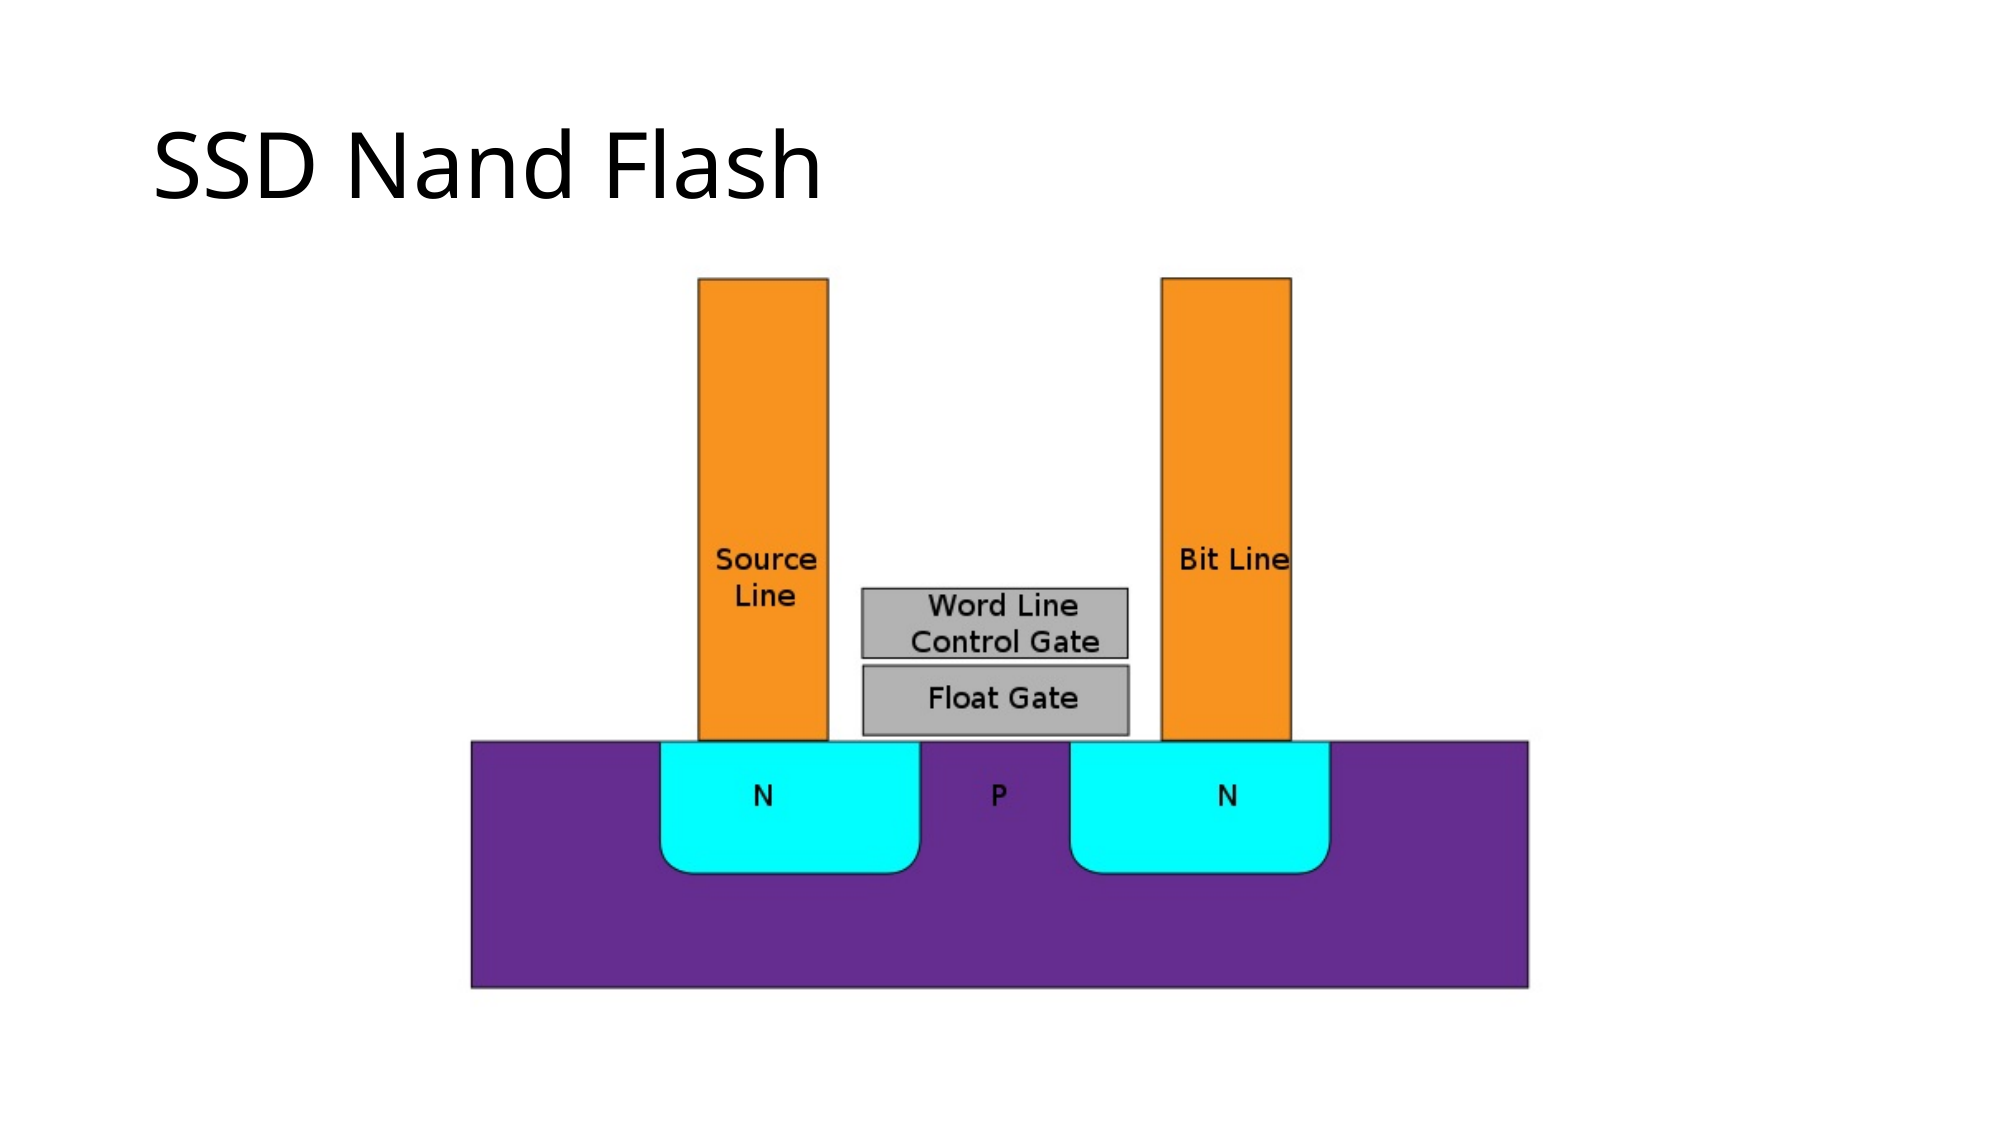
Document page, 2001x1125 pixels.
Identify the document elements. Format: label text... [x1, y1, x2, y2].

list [339, 134, 1661, 1125]
title SSD Nand Flash [137, 59, 1863, 278]
